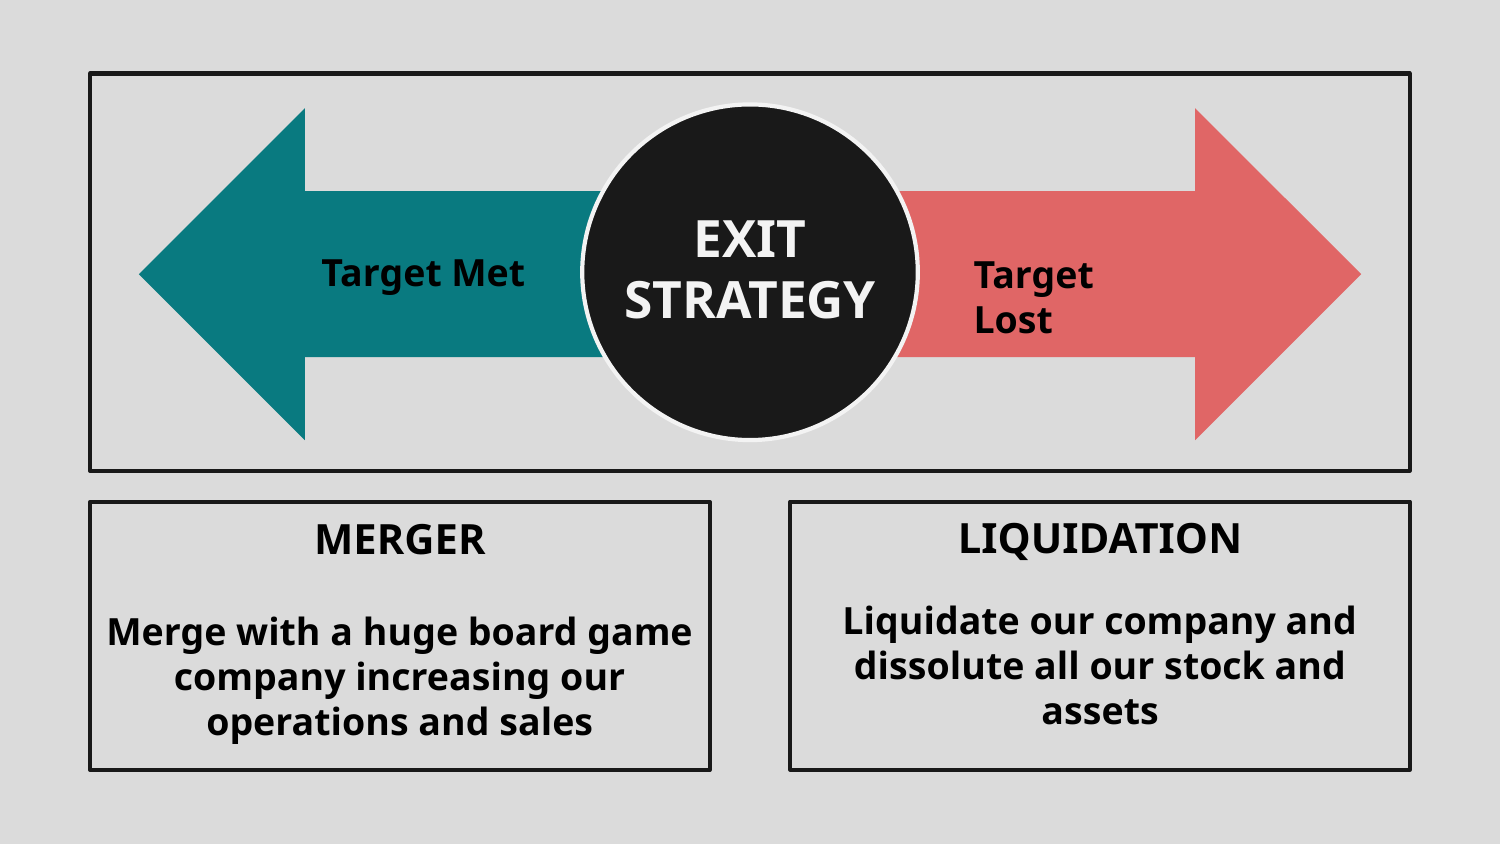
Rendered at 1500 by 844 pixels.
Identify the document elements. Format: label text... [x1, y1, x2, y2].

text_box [138, 104, 1362, 441]
text_box [88, 500, 712, 772]
text_box [788, 500, 1412, 772]
text_box [88, 71, 1412, 473]
text_box MERGER Merge with a huge board game company increasing our operations and sales [90, 505, 710, 751]
text_box LIQUIDATION Liquidate our company and dissolute all our stock and assets [790, 504, 1410, 740]
